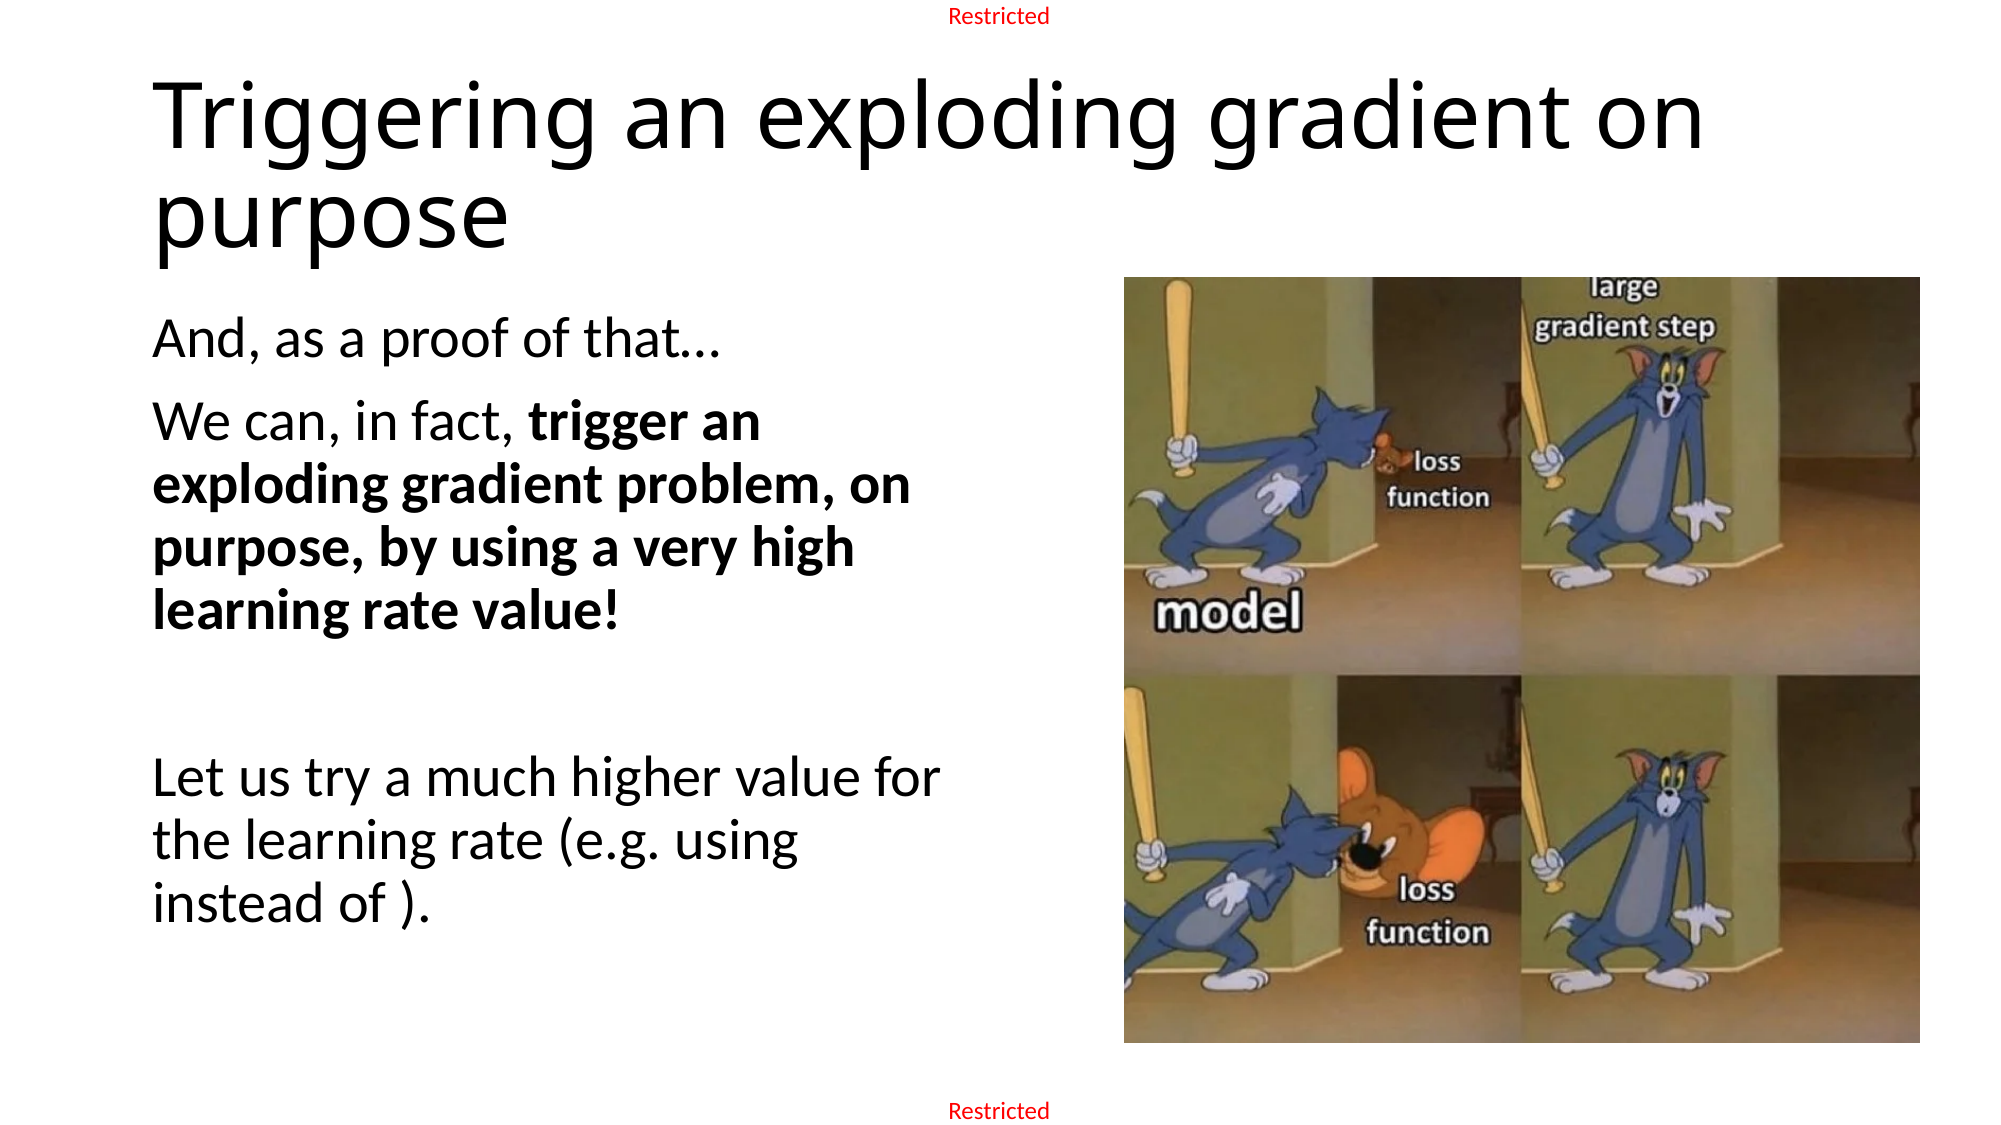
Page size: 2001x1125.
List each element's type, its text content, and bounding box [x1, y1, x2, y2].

title Triggering an exploding gradient on purpose [137, 59, 1863, 278]
picture [1124, 277, 1920, 1043]
